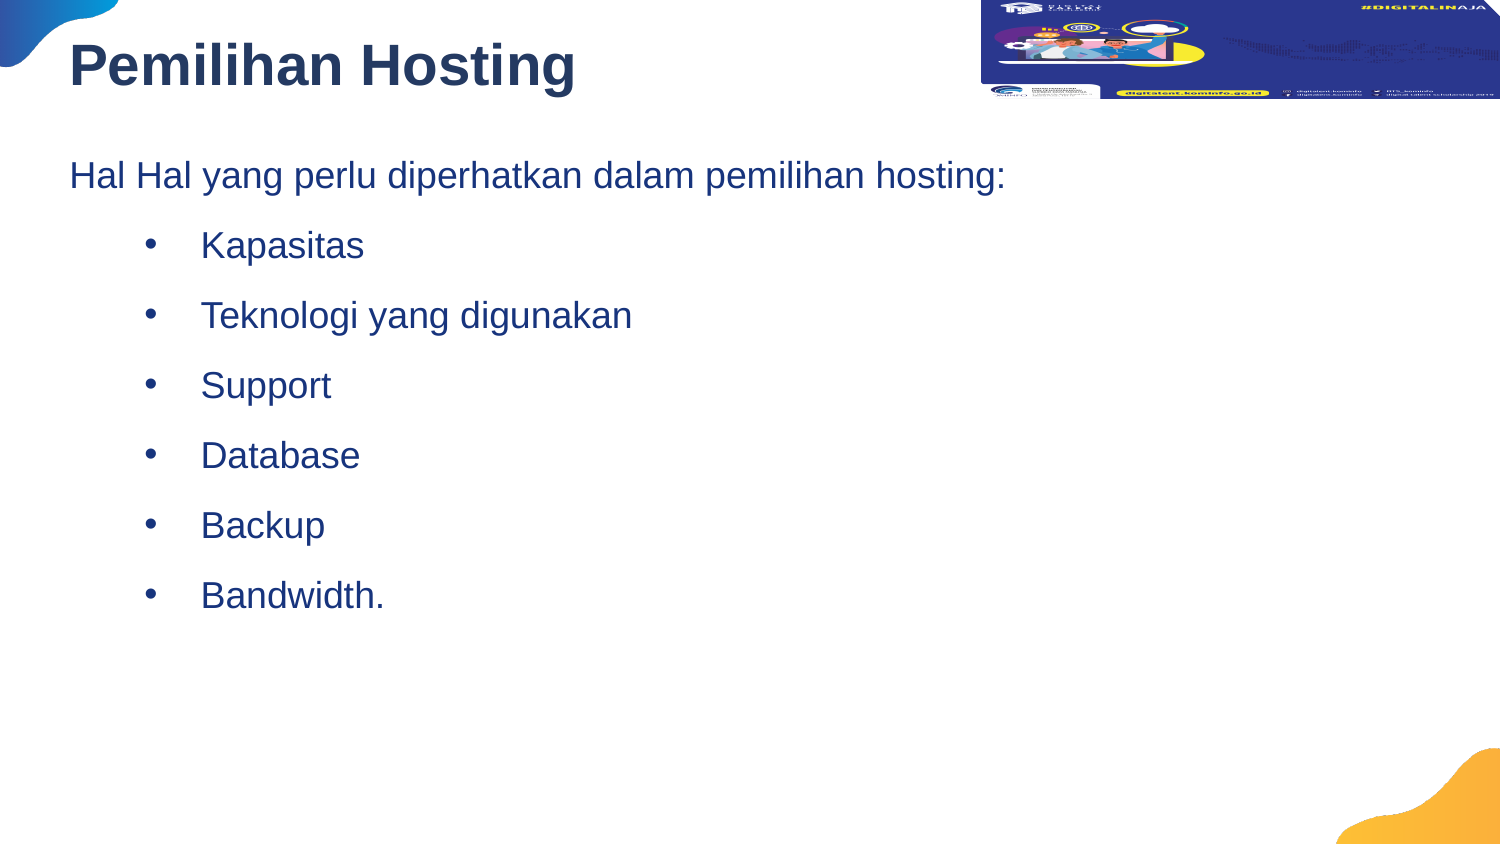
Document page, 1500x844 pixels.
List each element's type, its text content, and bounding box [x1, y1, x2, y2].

text_box Hal Hal yang perlu diperhatkan dalam pemilihan hosting: Kapasitas Teknologi yang digunakan Support Database Backup Bandwidth. [54, 143, 1443, 624]
picture [980, 0, 1500, 100]
picture [1334, 740, 1500, 844]
picture [0, 0, 120, 73]
text_box Pemilihan Hosting [54, 19, 977, 105]
